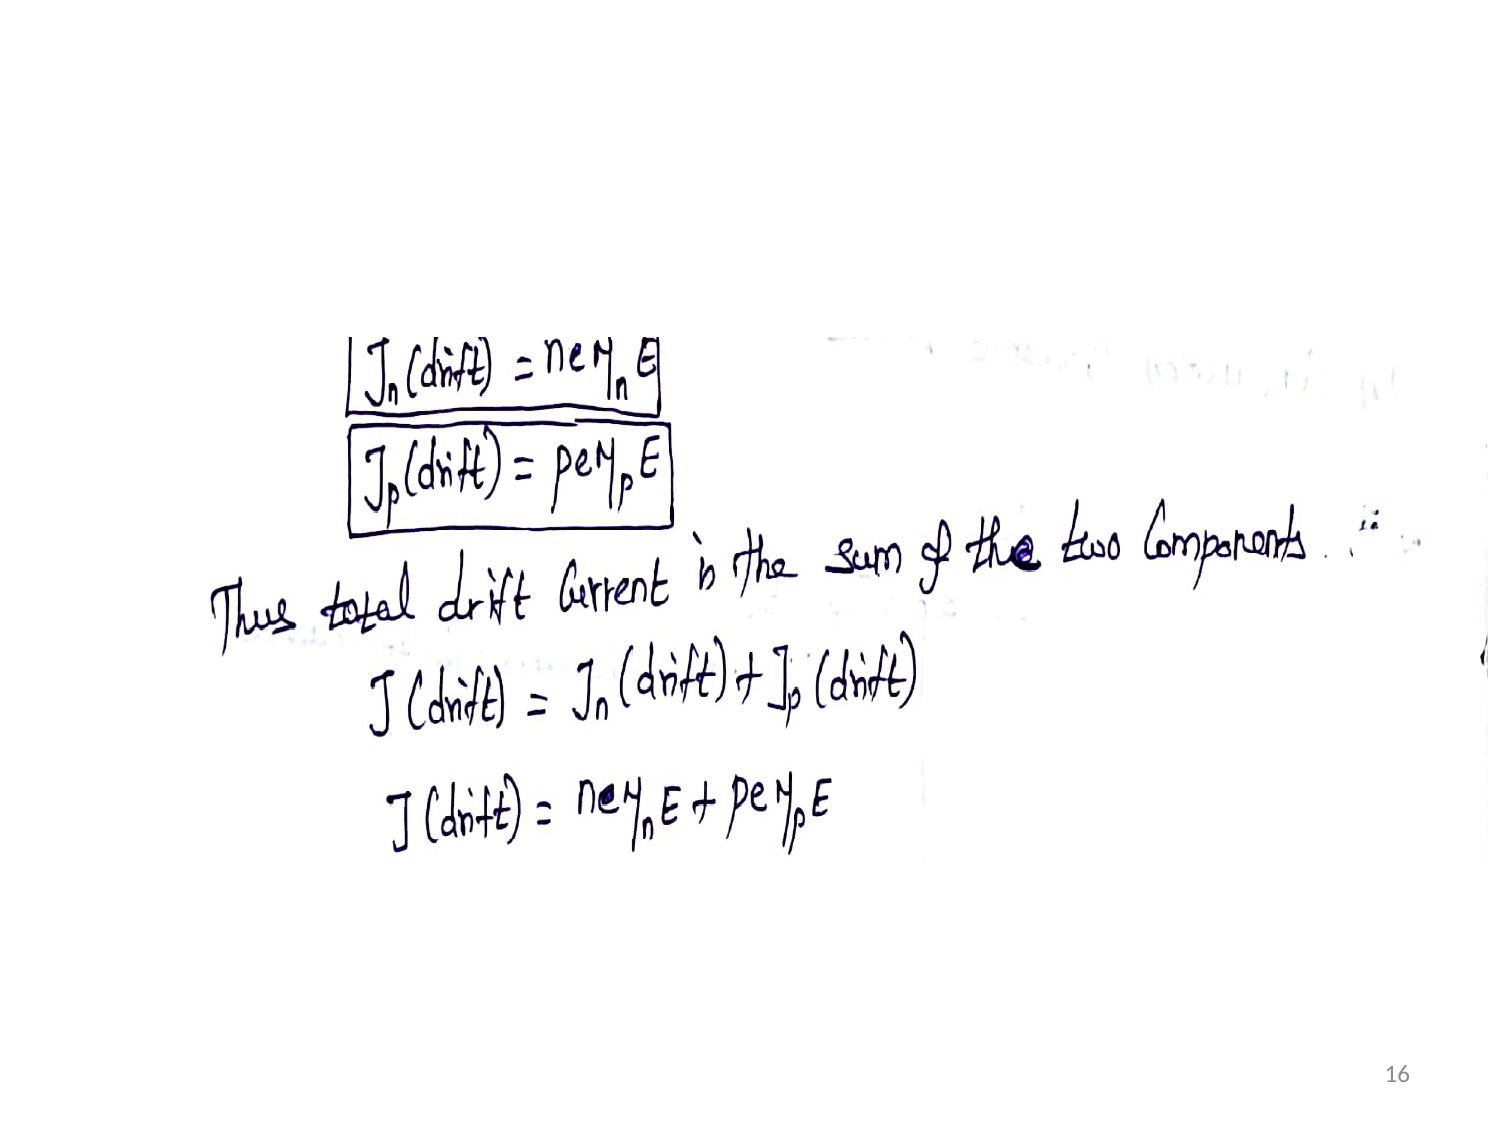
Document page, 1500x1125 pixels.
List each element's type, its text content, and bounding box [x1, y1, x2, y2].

slide_number 16 [1074, 1042, 1425, 1103]
picture [199, 337, 1488, 863]
